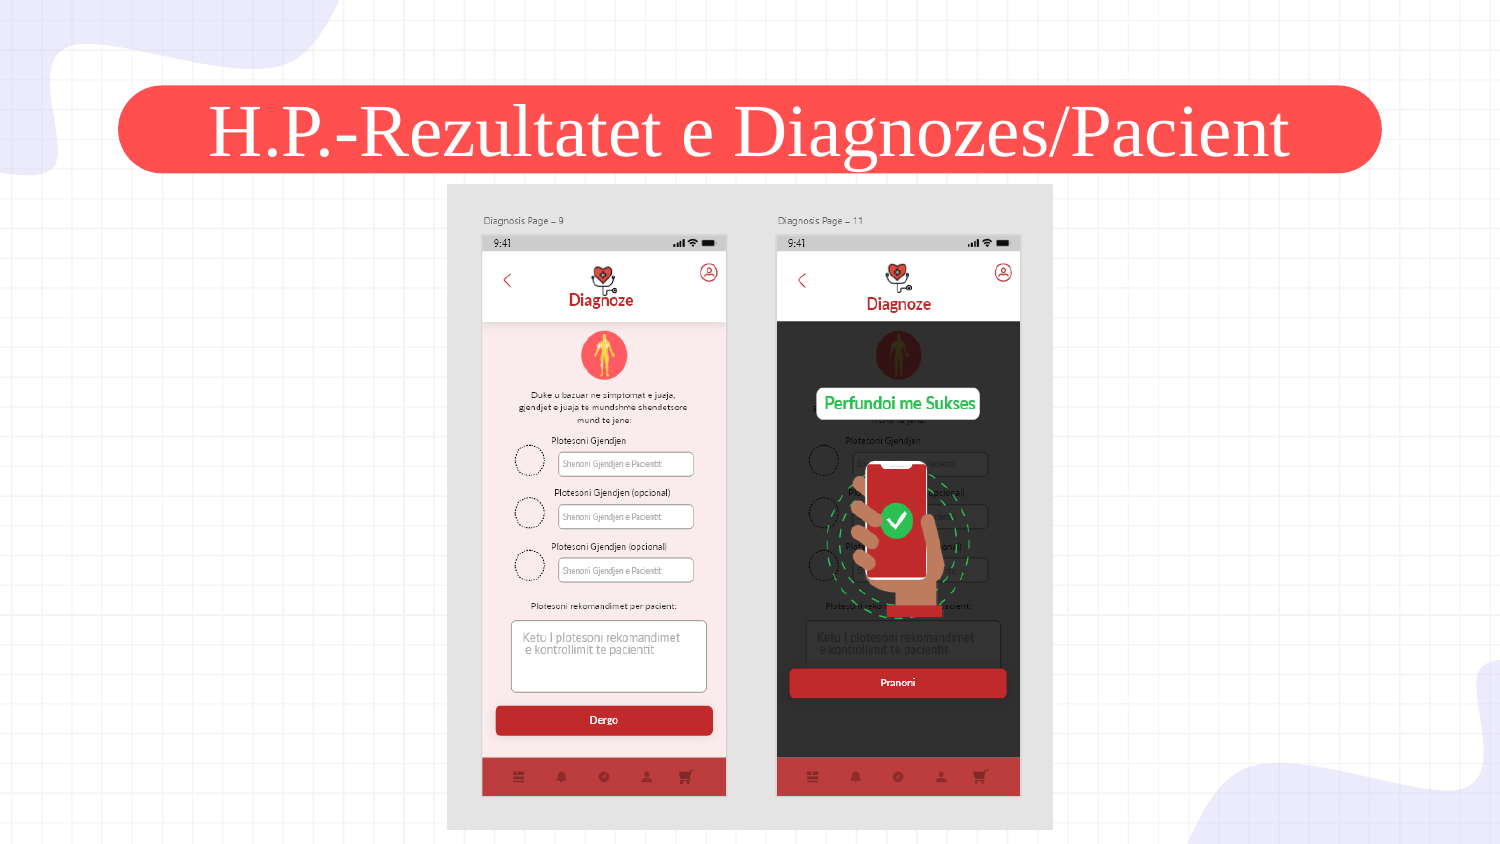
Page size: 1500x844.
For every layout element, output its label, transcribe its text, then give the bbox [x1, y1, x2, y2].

picture [0, 1, 1500, 844]
title H.P.-Rezultatet e Diagnozes/Pacient [166, 68, 1334, 185]
